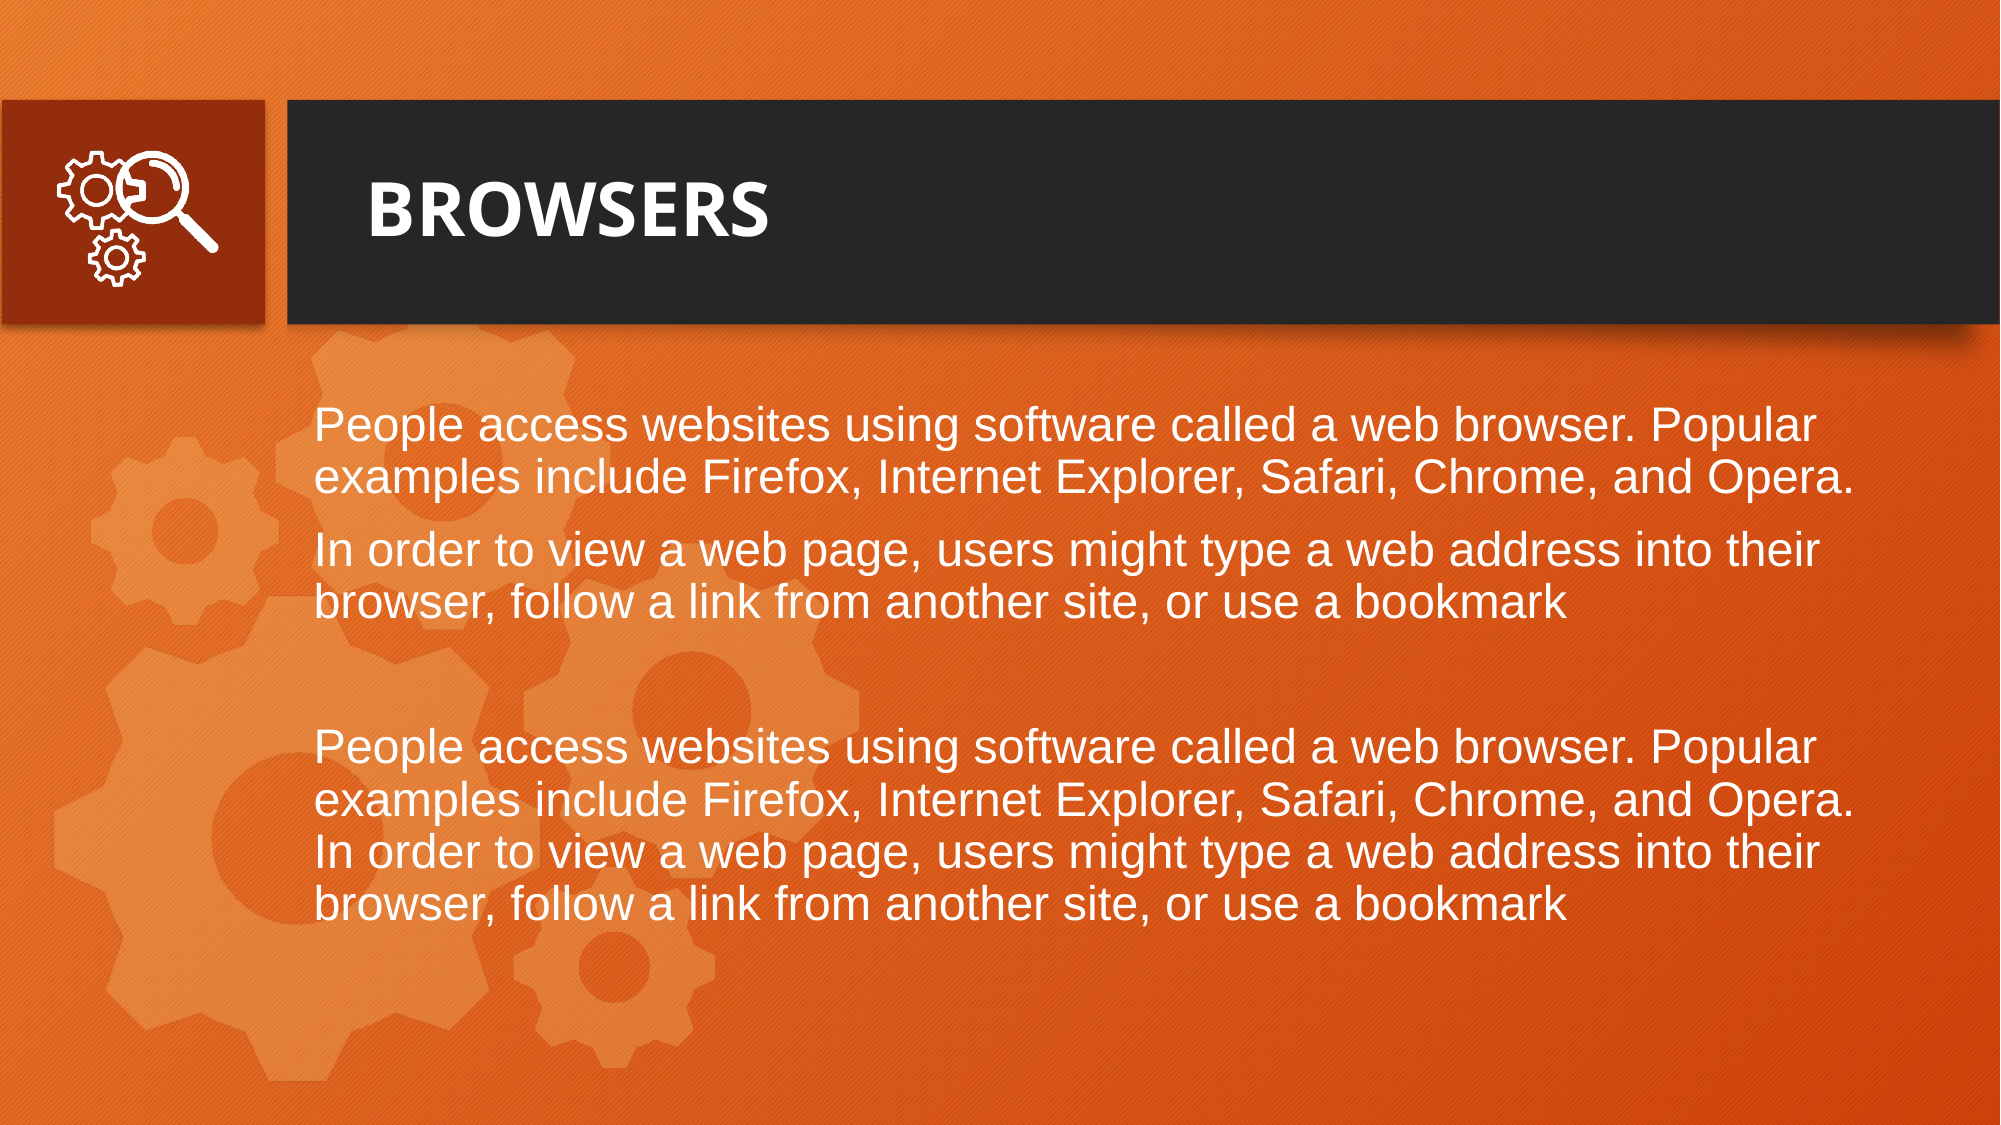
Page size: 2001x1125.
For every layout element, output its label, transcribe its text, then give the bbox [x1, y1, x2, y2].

list People access websites using software called a web browser. Popular examples include Firefox, Internet Explorer, Safari, Chrome, and Opera. In order to view a web page, users might type a web address into their browser, follow a link from another site, or use a bookmark People access websites using software called a web browser. Popular examples include Firefox, Internet Explorer, Safari, Chrome, and Opera. In order to view a web page, users might type a web address into their browser, follow a link from another site, or use a bookmark [298, 392, 1914, 983]
title BROWSERS [350, 123, 1928, 301]
picture [11, 100, 2000, 1109]
